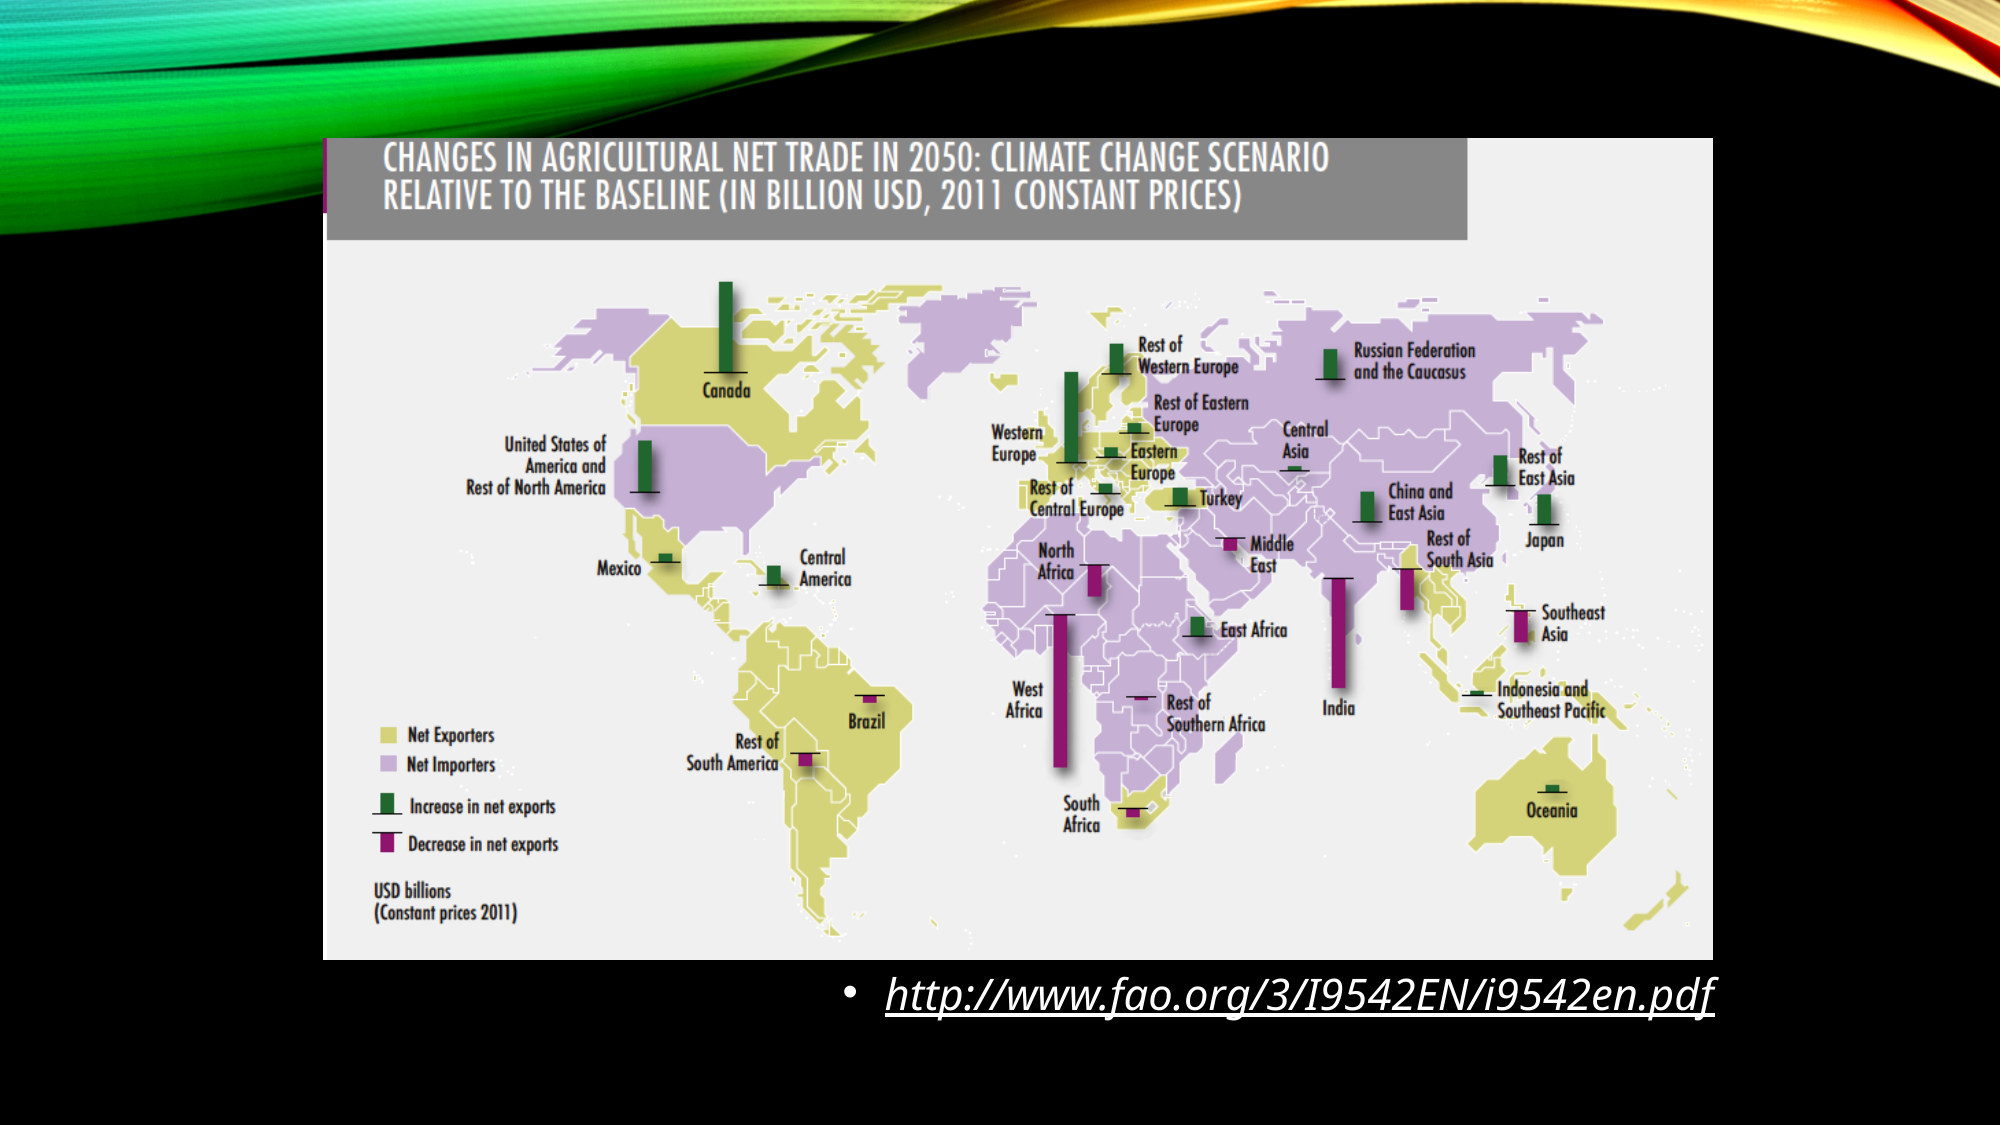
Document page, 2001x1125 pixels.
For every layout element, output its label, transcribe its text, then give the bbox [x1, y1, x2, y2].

picture [0, 0, 2000, 961]
list http://www.fao.org/3/I9542EN/i9542en.pdf [827, 959, 1756, 1030]
